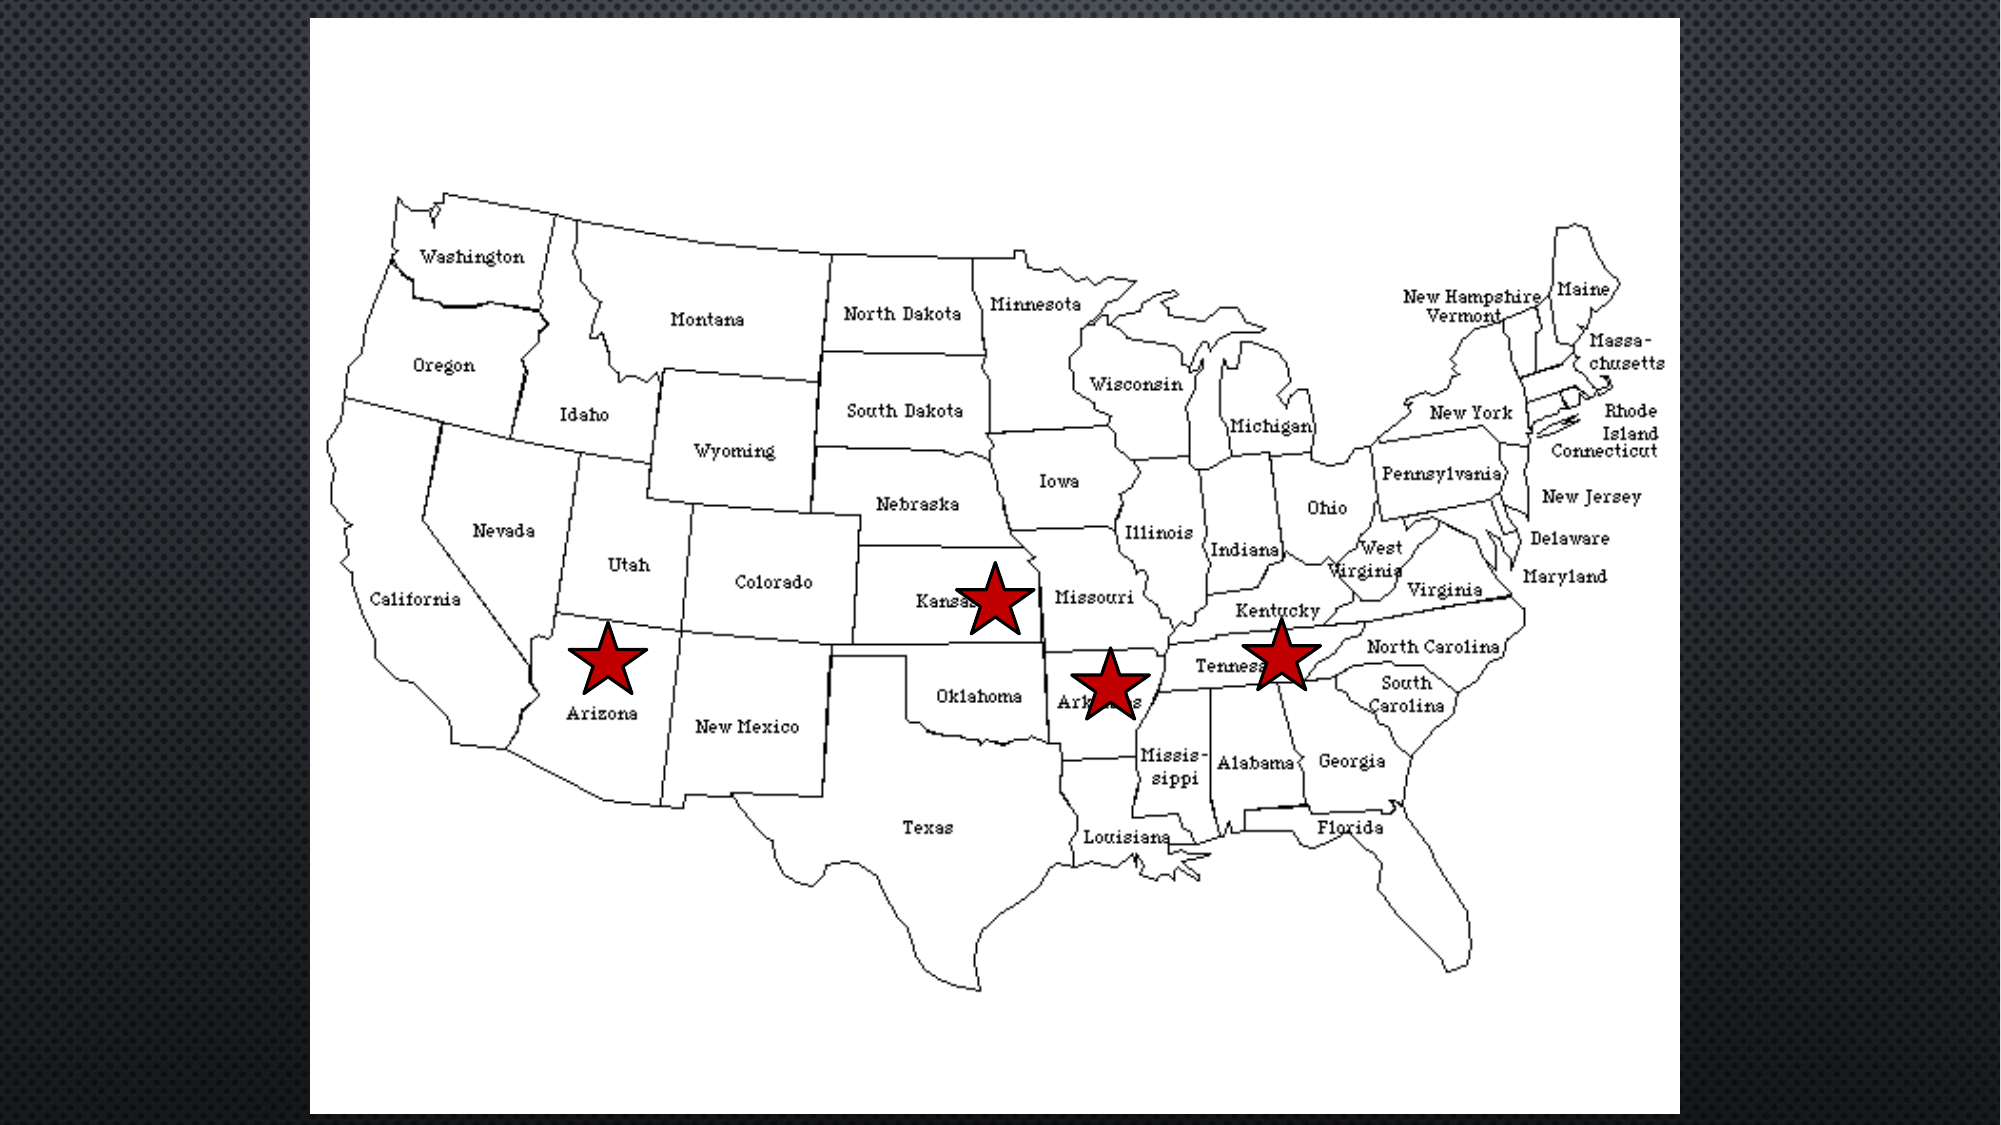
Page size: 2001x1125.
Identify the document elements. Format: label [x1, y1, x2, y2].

picture [310, 18, 1681, 1115]
